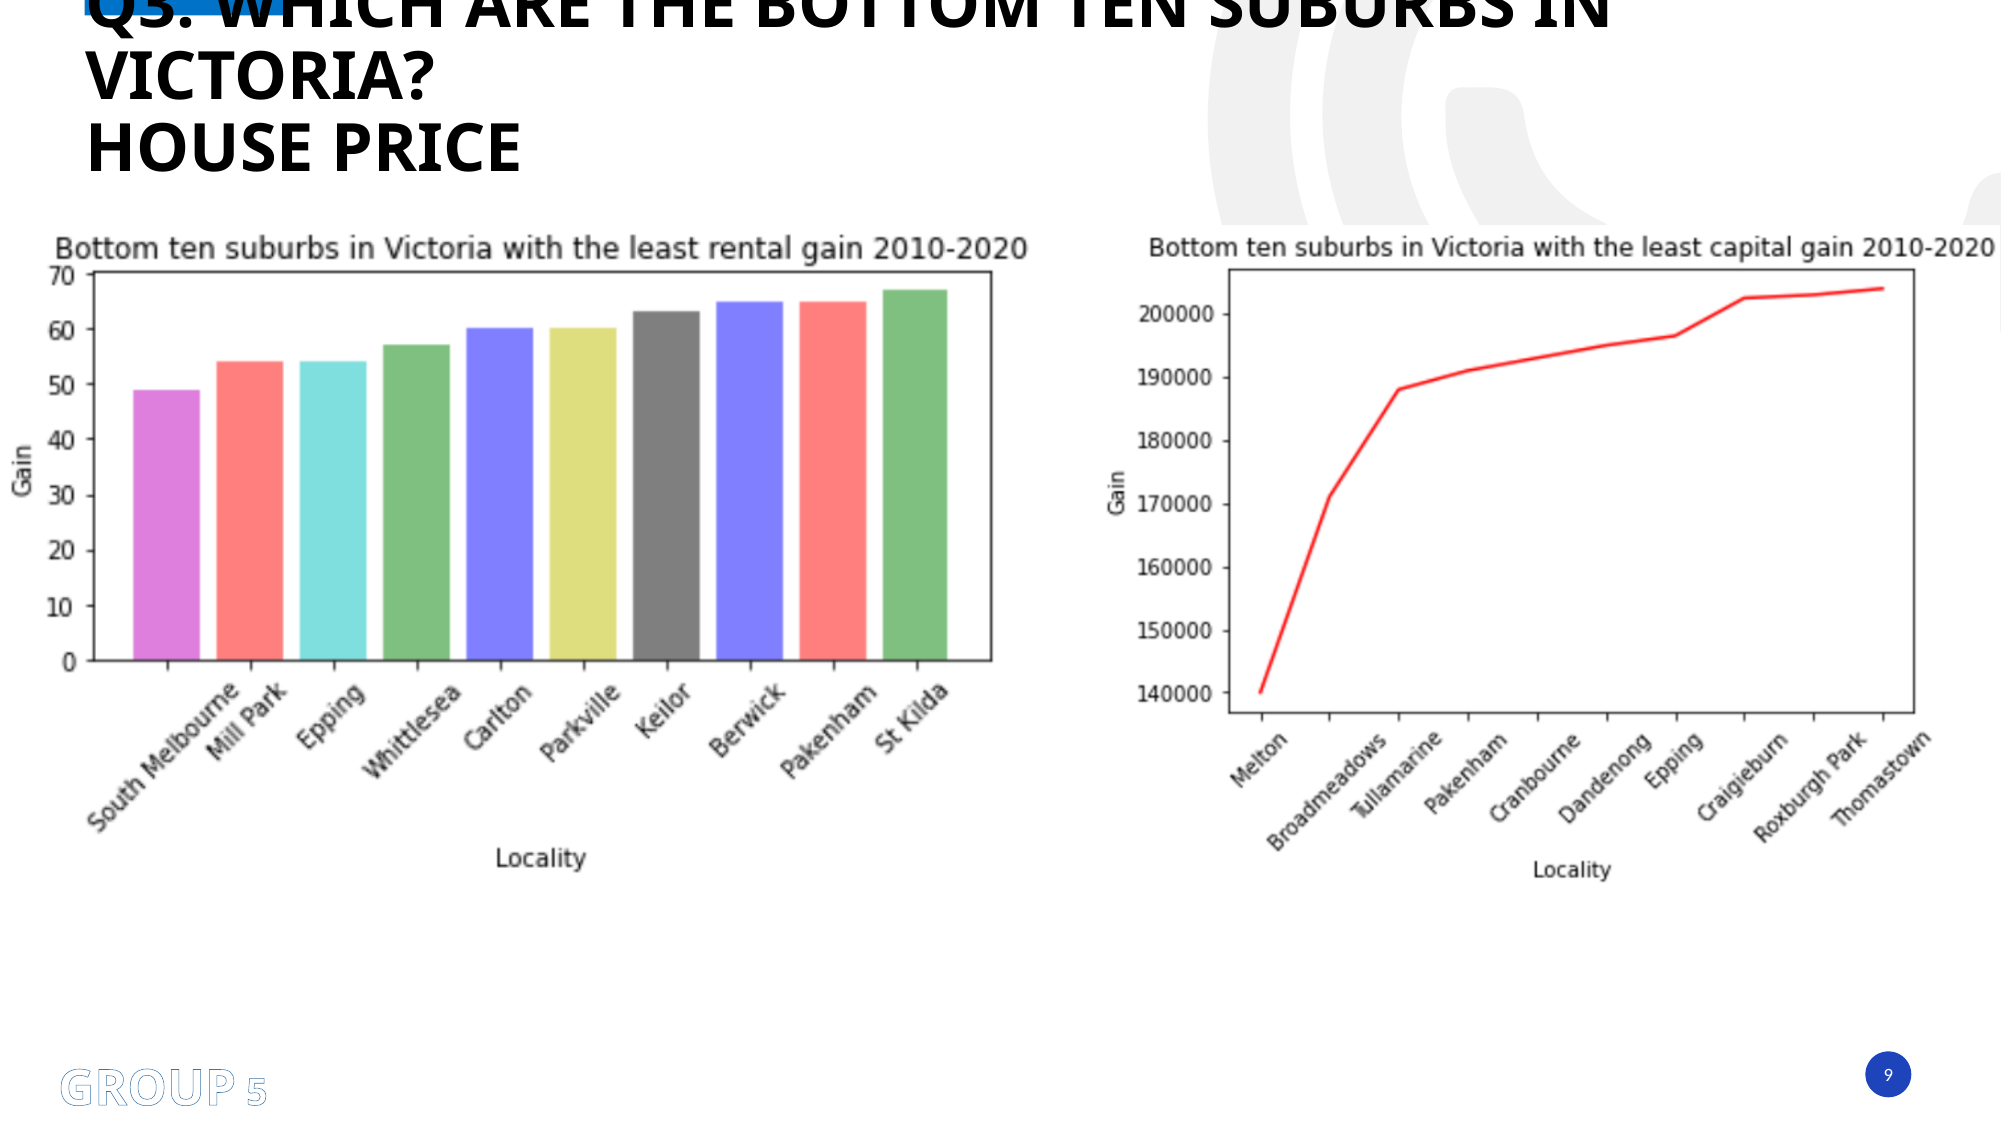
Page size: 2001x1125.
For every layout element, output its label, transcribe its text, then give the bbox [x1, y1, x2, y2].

text_box Q3. Which are the BOTTOM ten suburbs in Victoria? HOUSE PRICE [85, 35, 1915, 187]
picture [2, 225, 1037, 881]
slide_number 9 [1864, 1059, 1913, 1090]
picture [1098, 225, 2000, 889]
